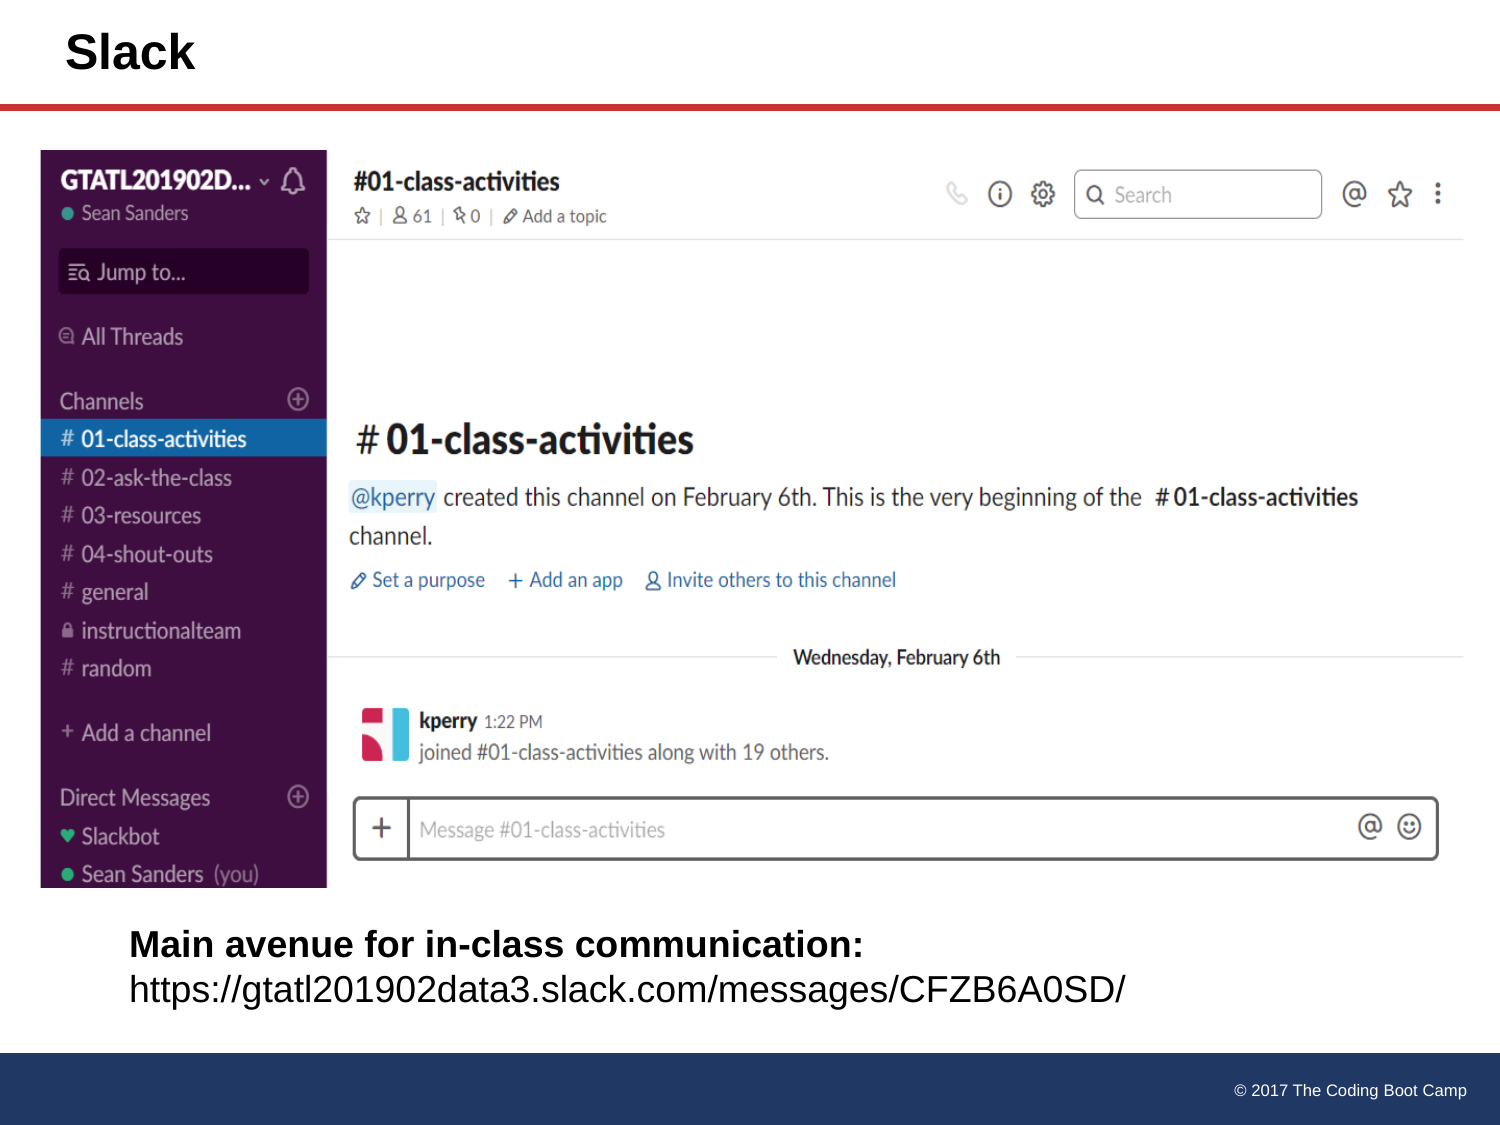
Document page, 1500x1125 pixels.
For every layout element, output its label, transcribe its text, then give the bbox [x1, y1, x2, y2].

title Slack [50, 0, 948, 108]
picture [40, 149, 1464, 888]
text_box Main avenue for in-class communication: https://gtatl201902data3.slack.com/messages/CFZB6A0SD/ [114, 912, 1390, 1018]
